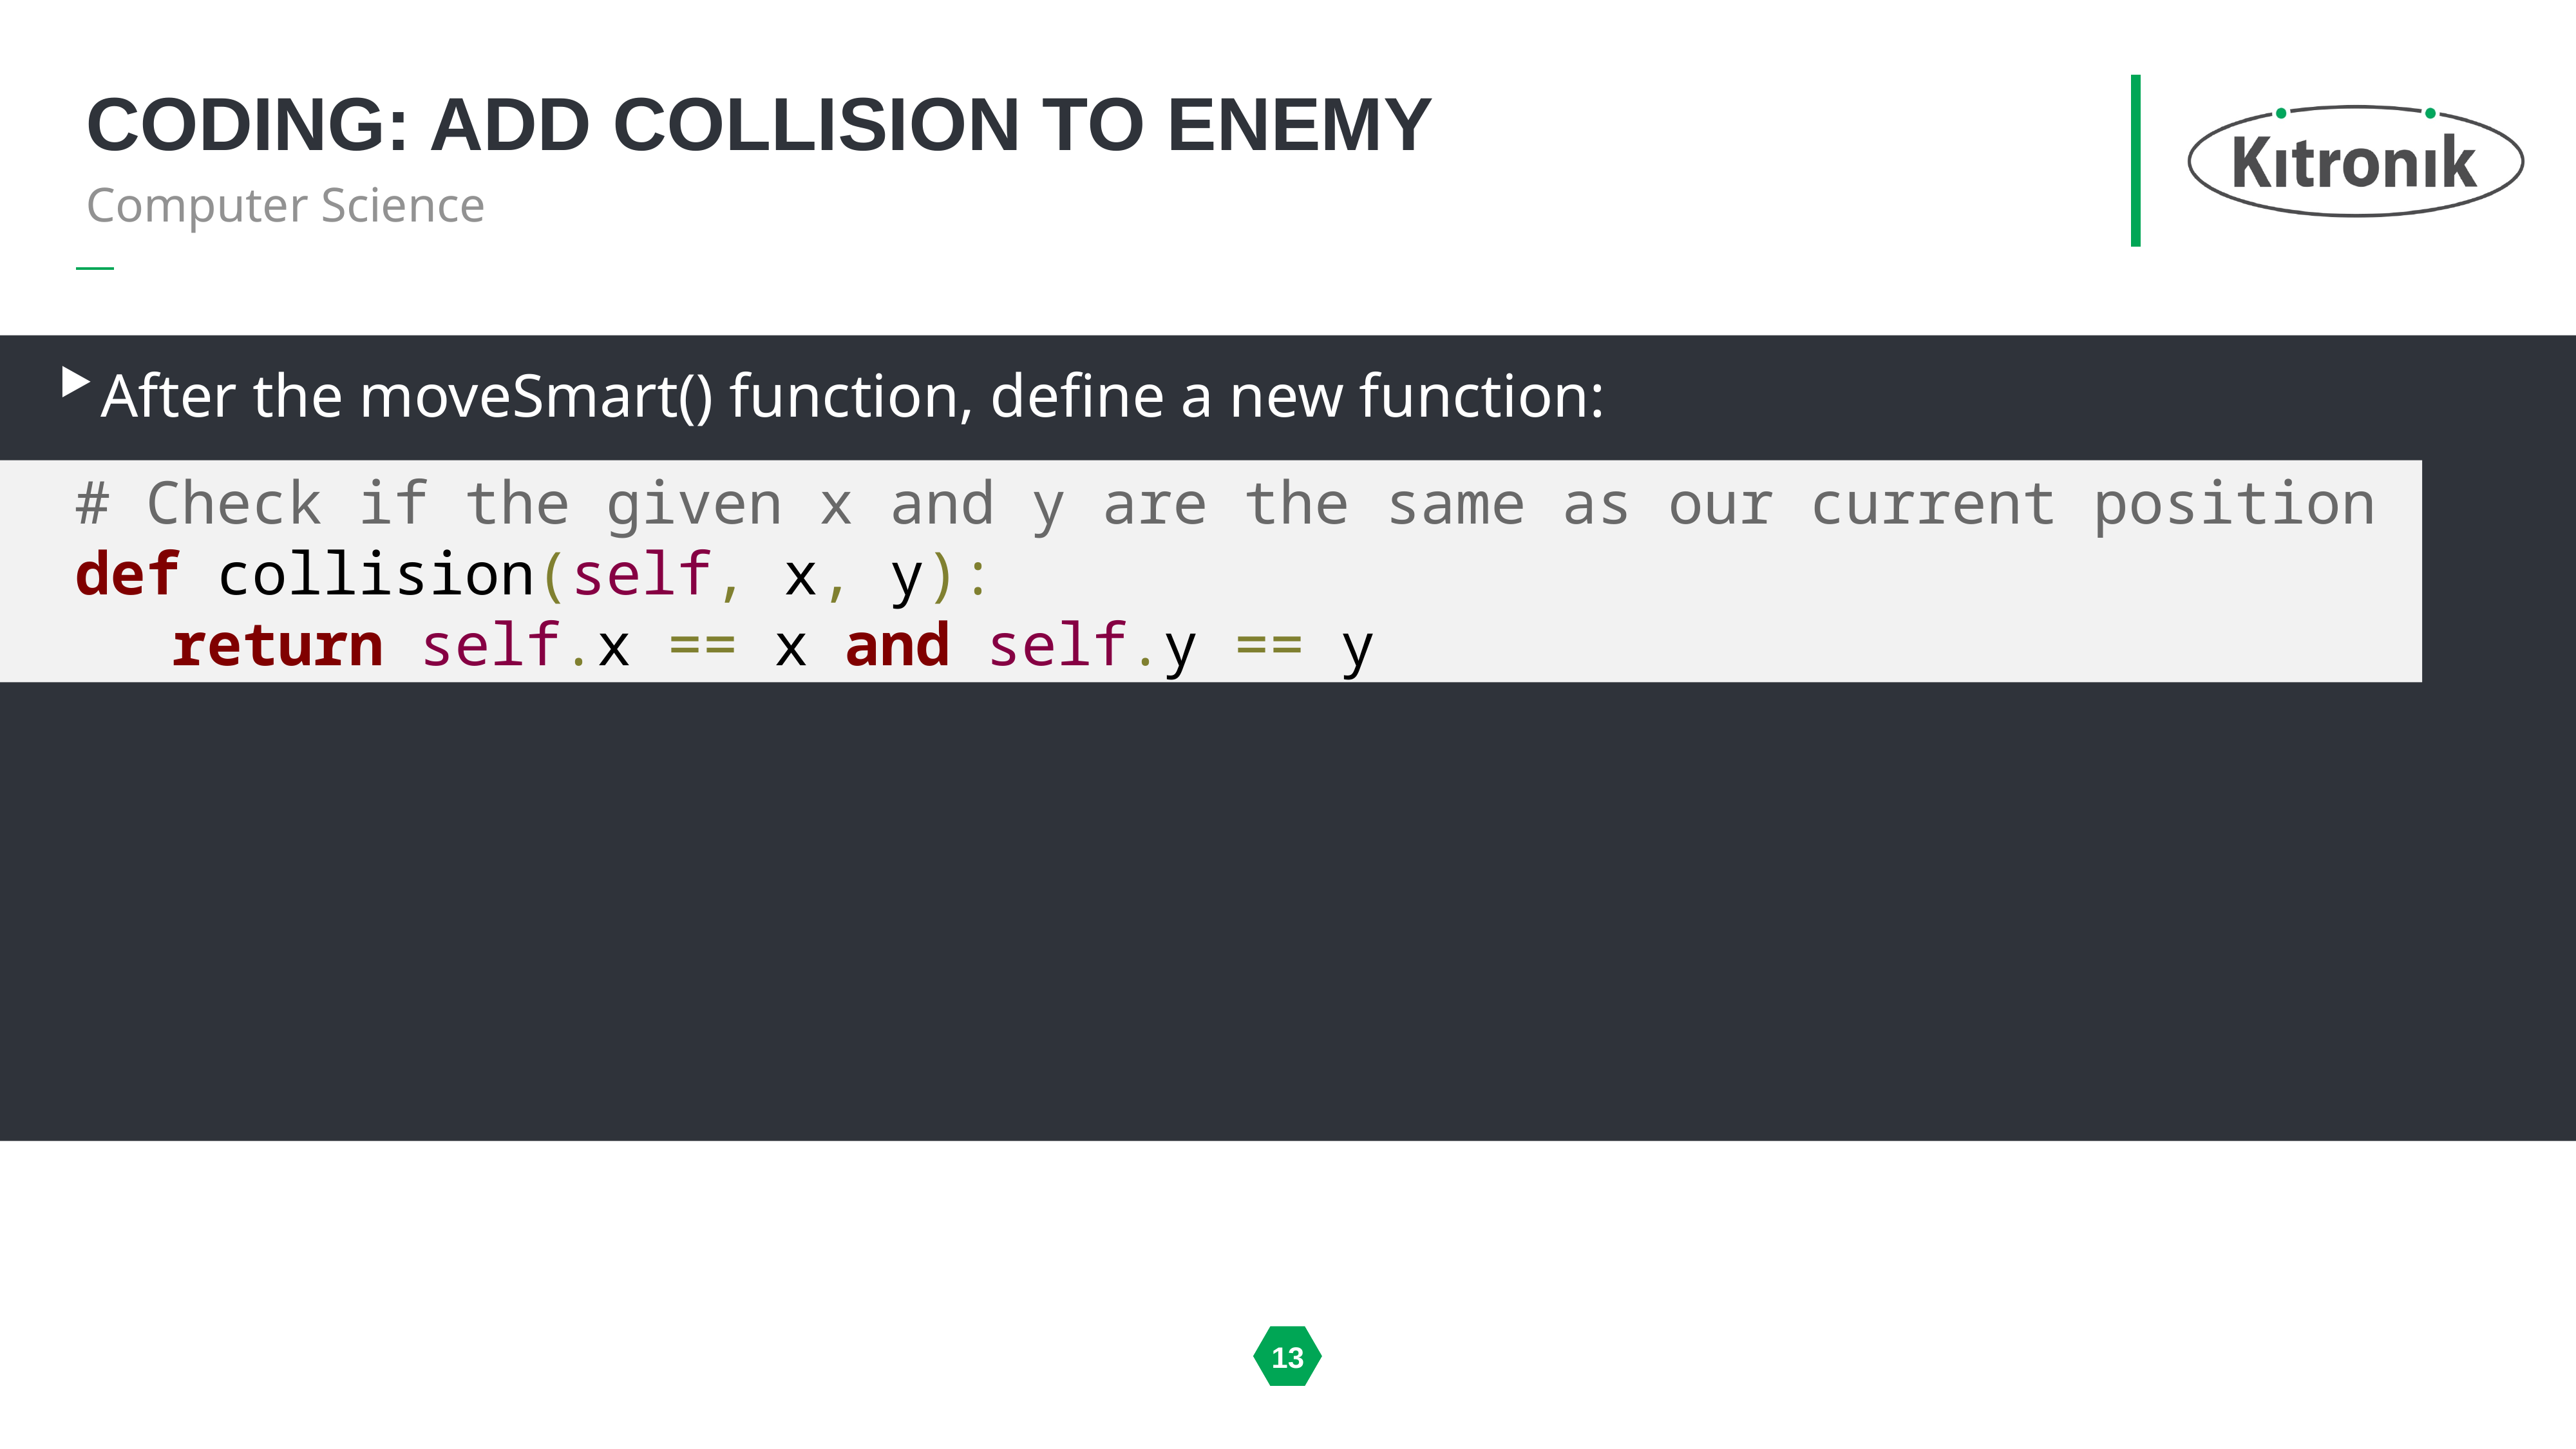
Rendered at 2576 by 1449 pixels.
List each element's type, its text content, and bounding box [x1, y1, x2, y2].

text_box [1267, 1326, 1307, 1331]
title Coding: add collision to enemy [76, 70, 2031, 191]
list Computer Science [76, 191, 2031, 237]
picture [2186, 103, 2526, 219]
slide_number 13 [1253, 1331, 1323, 1382]
text_box # Check if the given x and y are the same as our current position def collision(self, x, y): return self.x == x and self.y == y [0, 460, 2423, 683]
text_box [0, 335, 2576, 1141]
text_box After the moveSmart() function, define a new function: [43, 350, 2143, 437]
text_box [1268, 1382, 1307, 1386]
